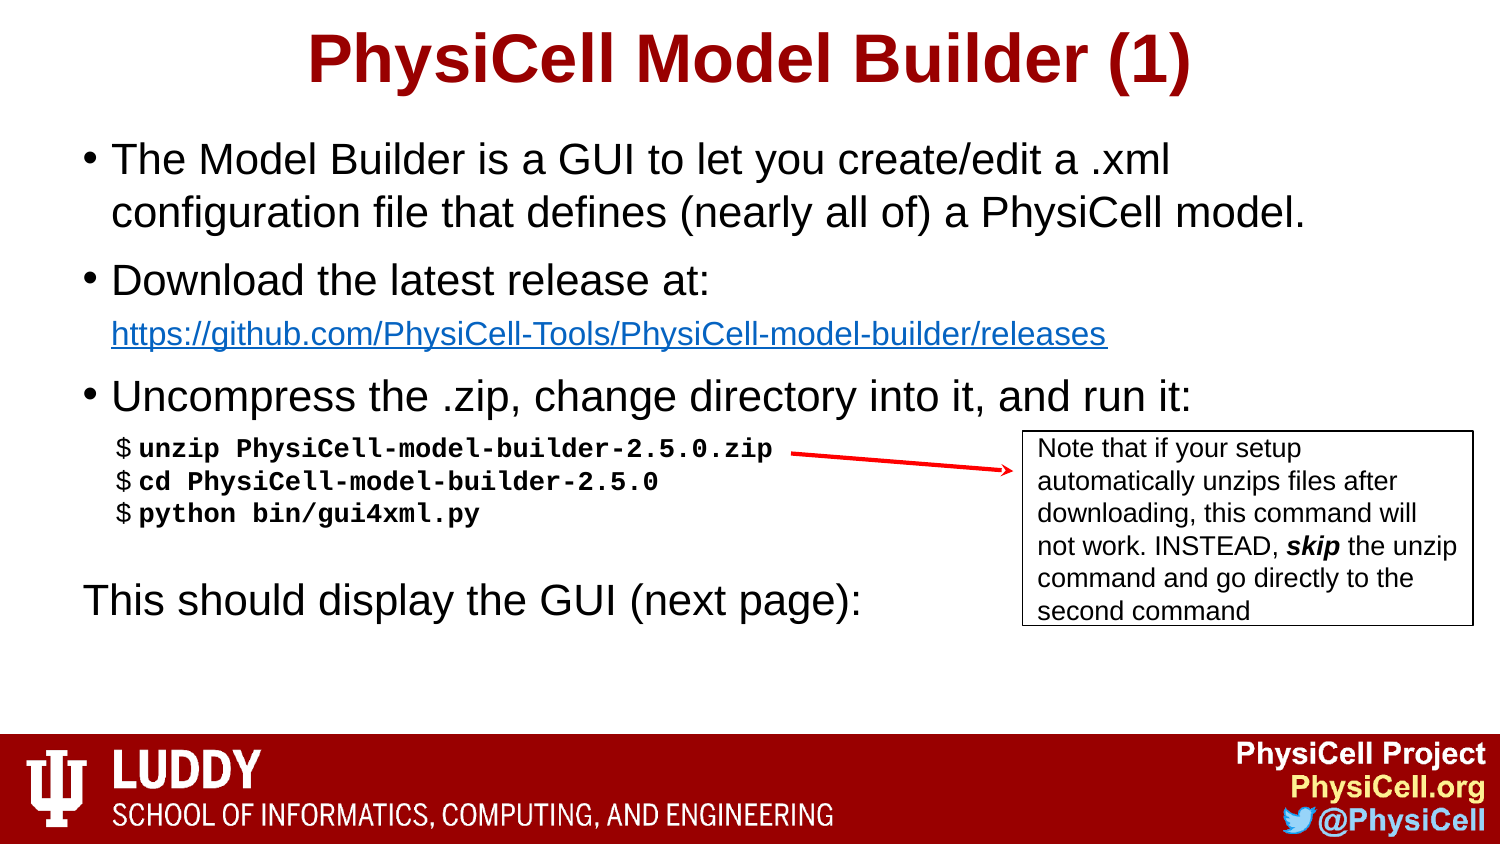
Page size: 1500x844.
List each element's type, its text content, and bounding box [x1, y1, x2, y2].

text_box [790, 453, 1014, 472]
picture [0, 734, 1500, 844]
text_box $ unzip PhysiCell-model-builder-2.5.0.zip $ cd PhysiCell-model-builder-2.5.0 $ python bin/gui4xml.py [115, 430, 924, 529]
title PhysiCell Model Builder (1) [0, 0, 1500, 121]
list The Model Builder is a GUI to let you create/edit a .xml configuration file that defines (nearly all of) a PhysiCell model. Download the latest release at: https://github.com/PhysiCell-Tools/PhysiCell-model-builder/releases Uncompress the .zip, change directory into it, and run it: This should display the GUI (next page): [52, 123, 1425, 739]
text_box Note that if your setup automatically unzips files after downloading, this command will not work. INSTEAD, skip the unzip command and go directly to the second command [1022, 430, 1474, 626]
